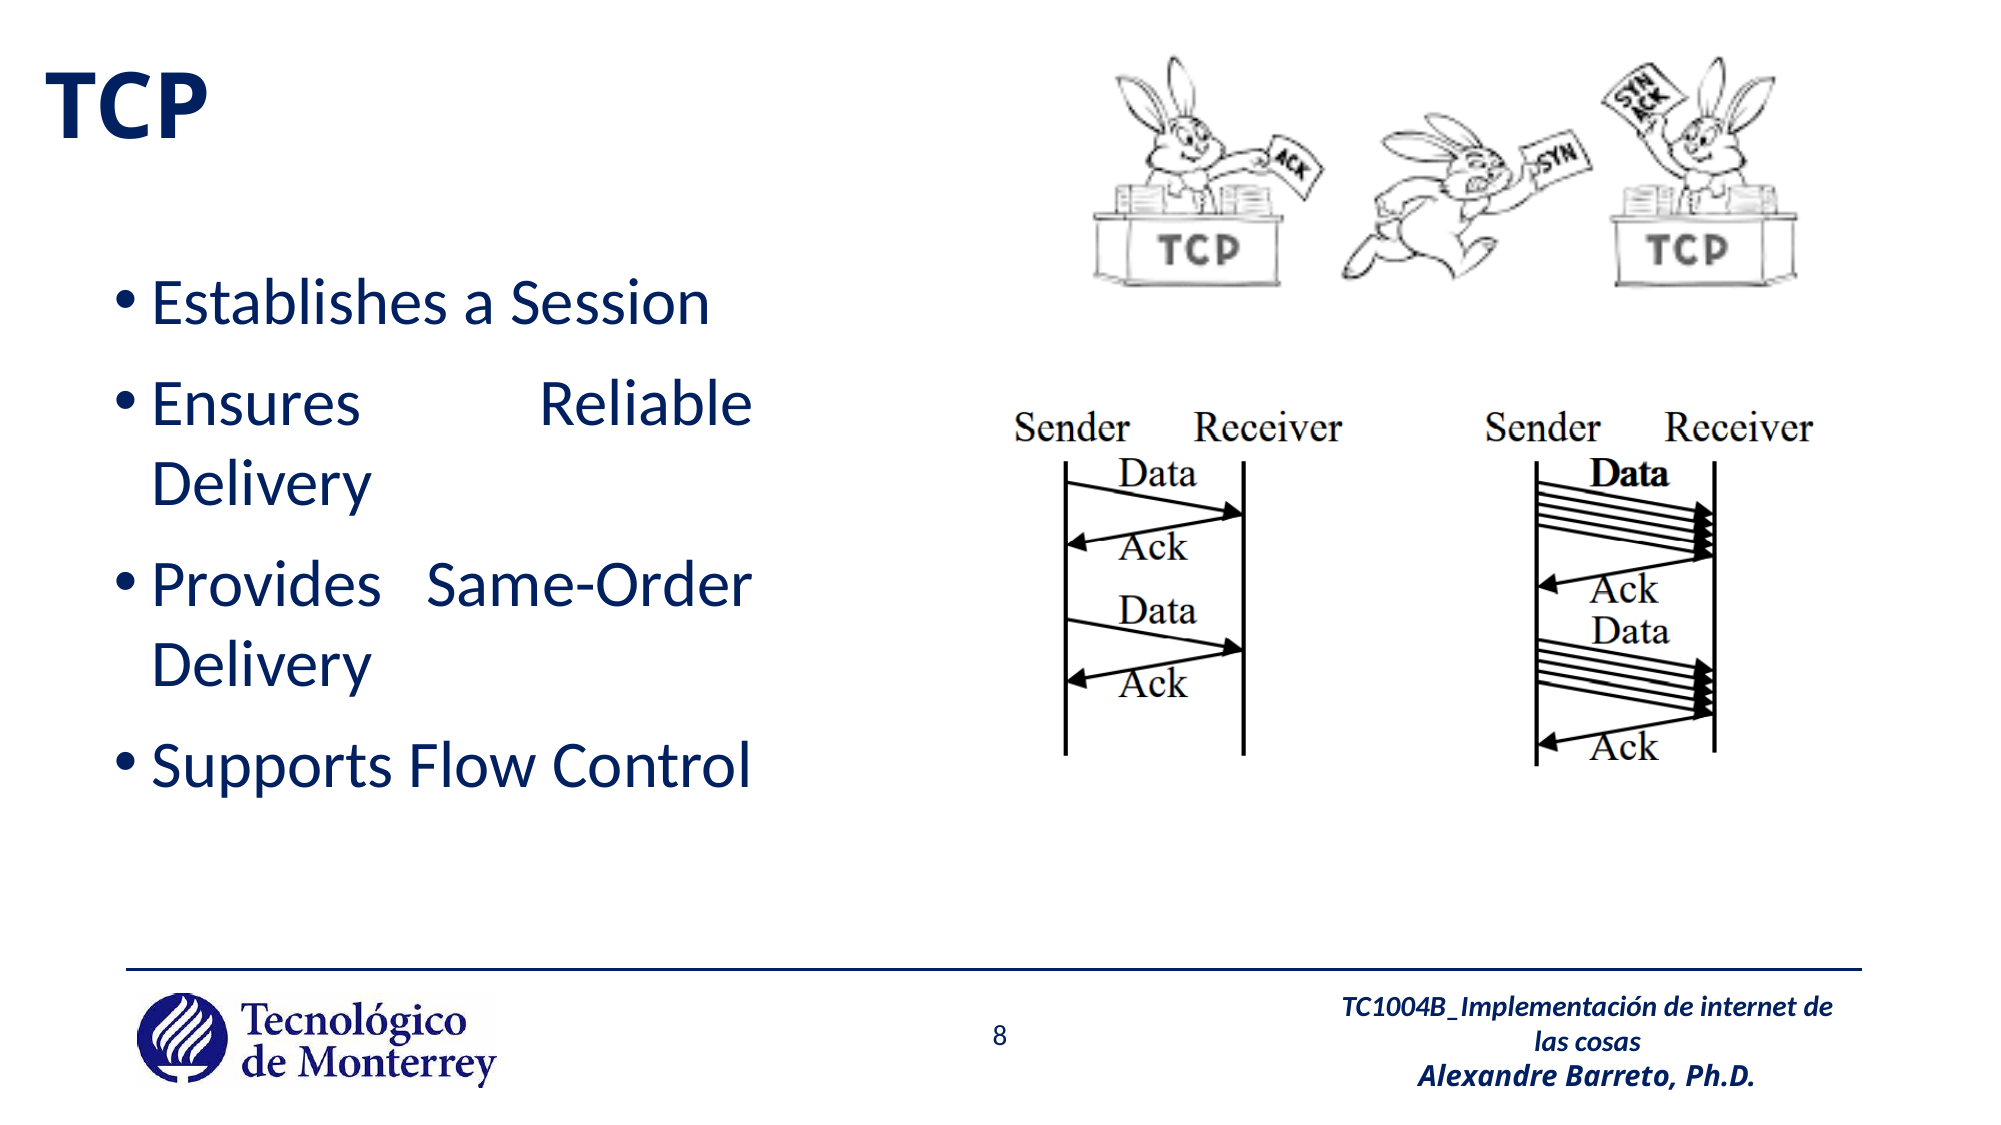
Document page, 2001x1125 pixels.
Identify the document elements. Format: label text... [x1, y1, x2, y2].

picture [137, 993, 497, 1088]
picture [958, 391, 1838, 782]
list Establishes a Session Ensures Reliable Delivery Provides Same-Order Delivery Supports Flow Control [98, 250, 769, 886]
title TCP [29, 0, 1755, 218]
picture [1083, 43, 1809, 296]
